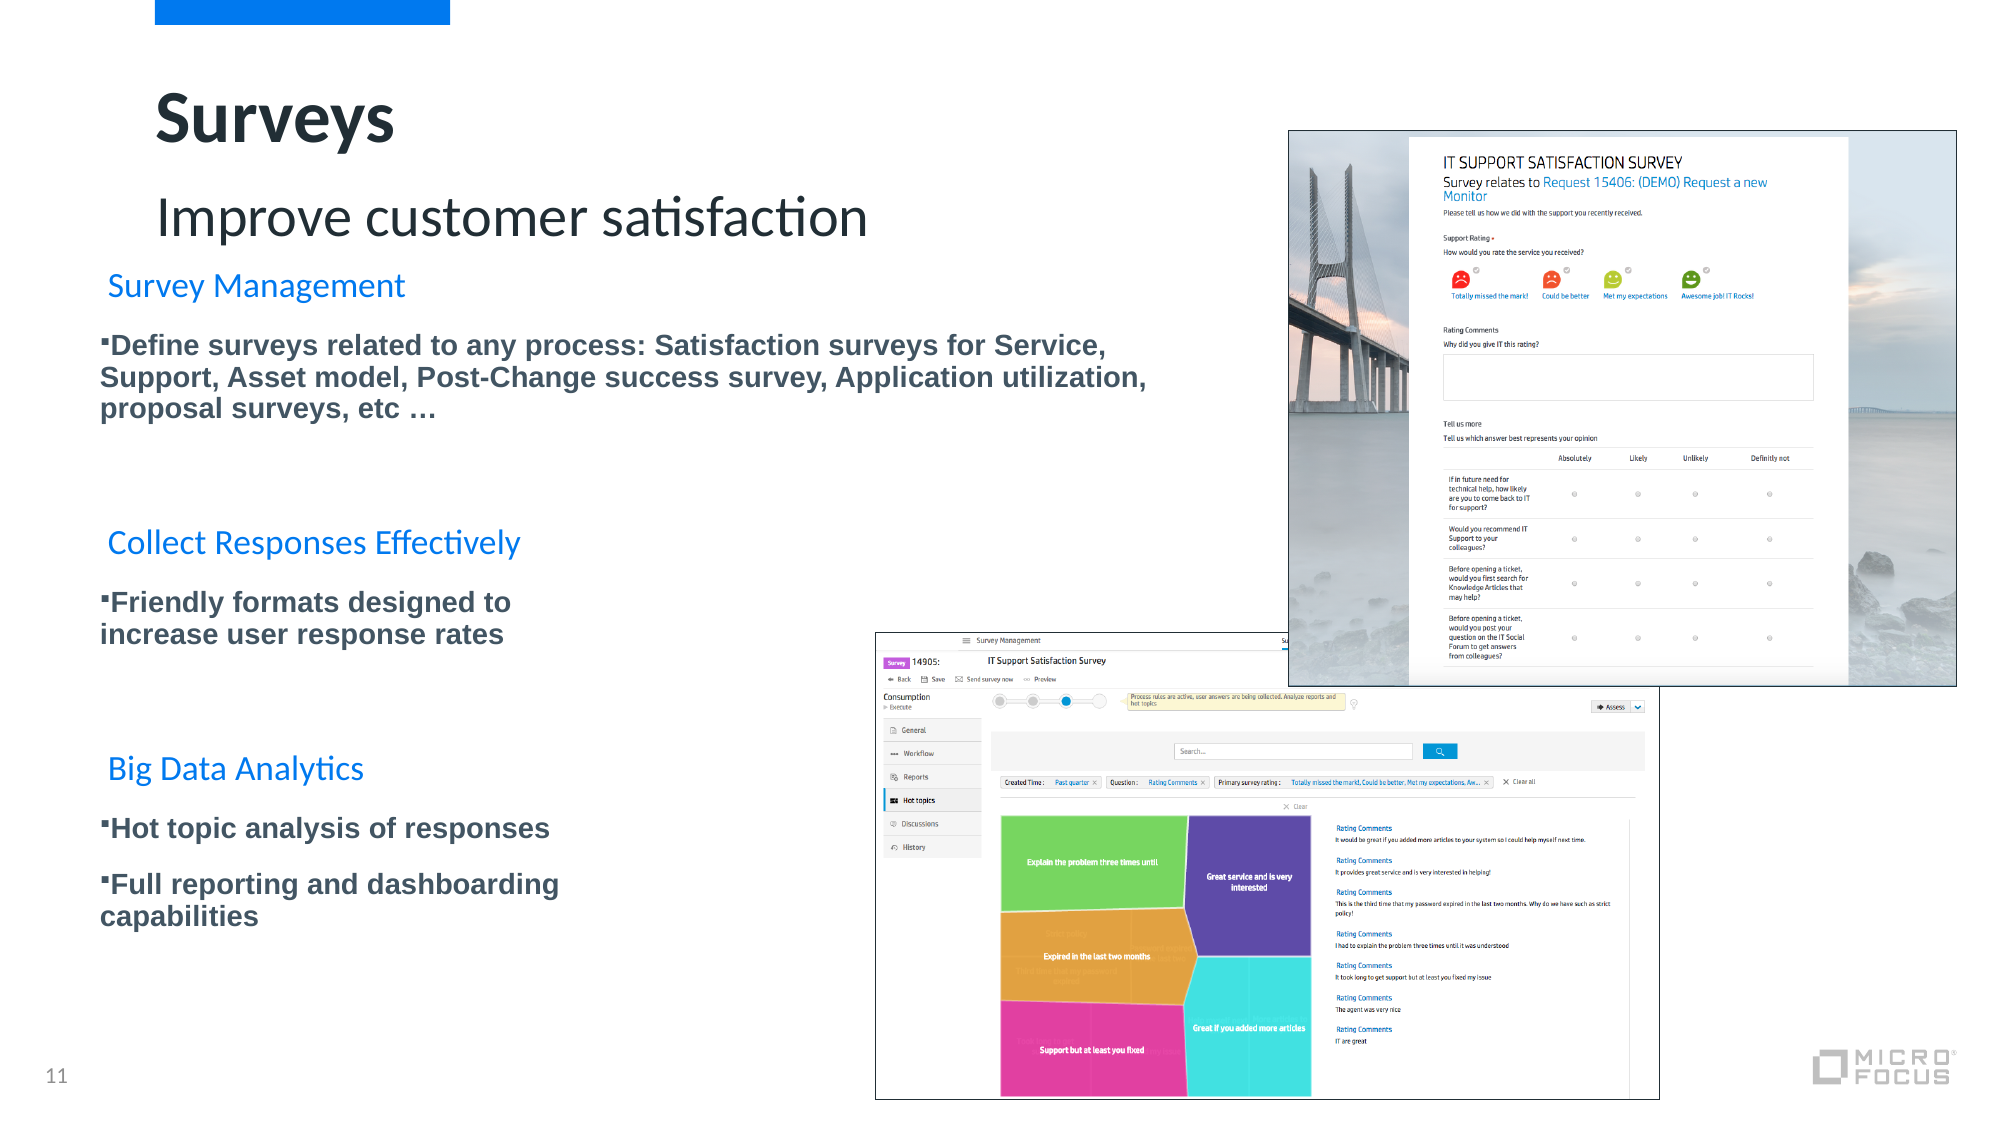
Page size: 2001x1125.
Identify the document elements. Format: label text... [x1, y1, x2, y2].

list Improve customer satisfaction [156, 178, 1288, 247]
title Surveys [155, 70, 1847, 179]
list Survey Management Define surveys related to any process: Satisfaction surveys for Service, Support, Asset model, Post-Change success survey, Application utilization, proposal surveys, etc … Collect Responses Effectively Friendly formats designed to increase user response rates Big Data Analytics Hot topic analysis of responses Full reporting and dashboarding capabilities [99, 259, 1202, 967]
slide_number 11 [30, 1051, 90, 1097]
picture [874, 130, 1957, 1100]
